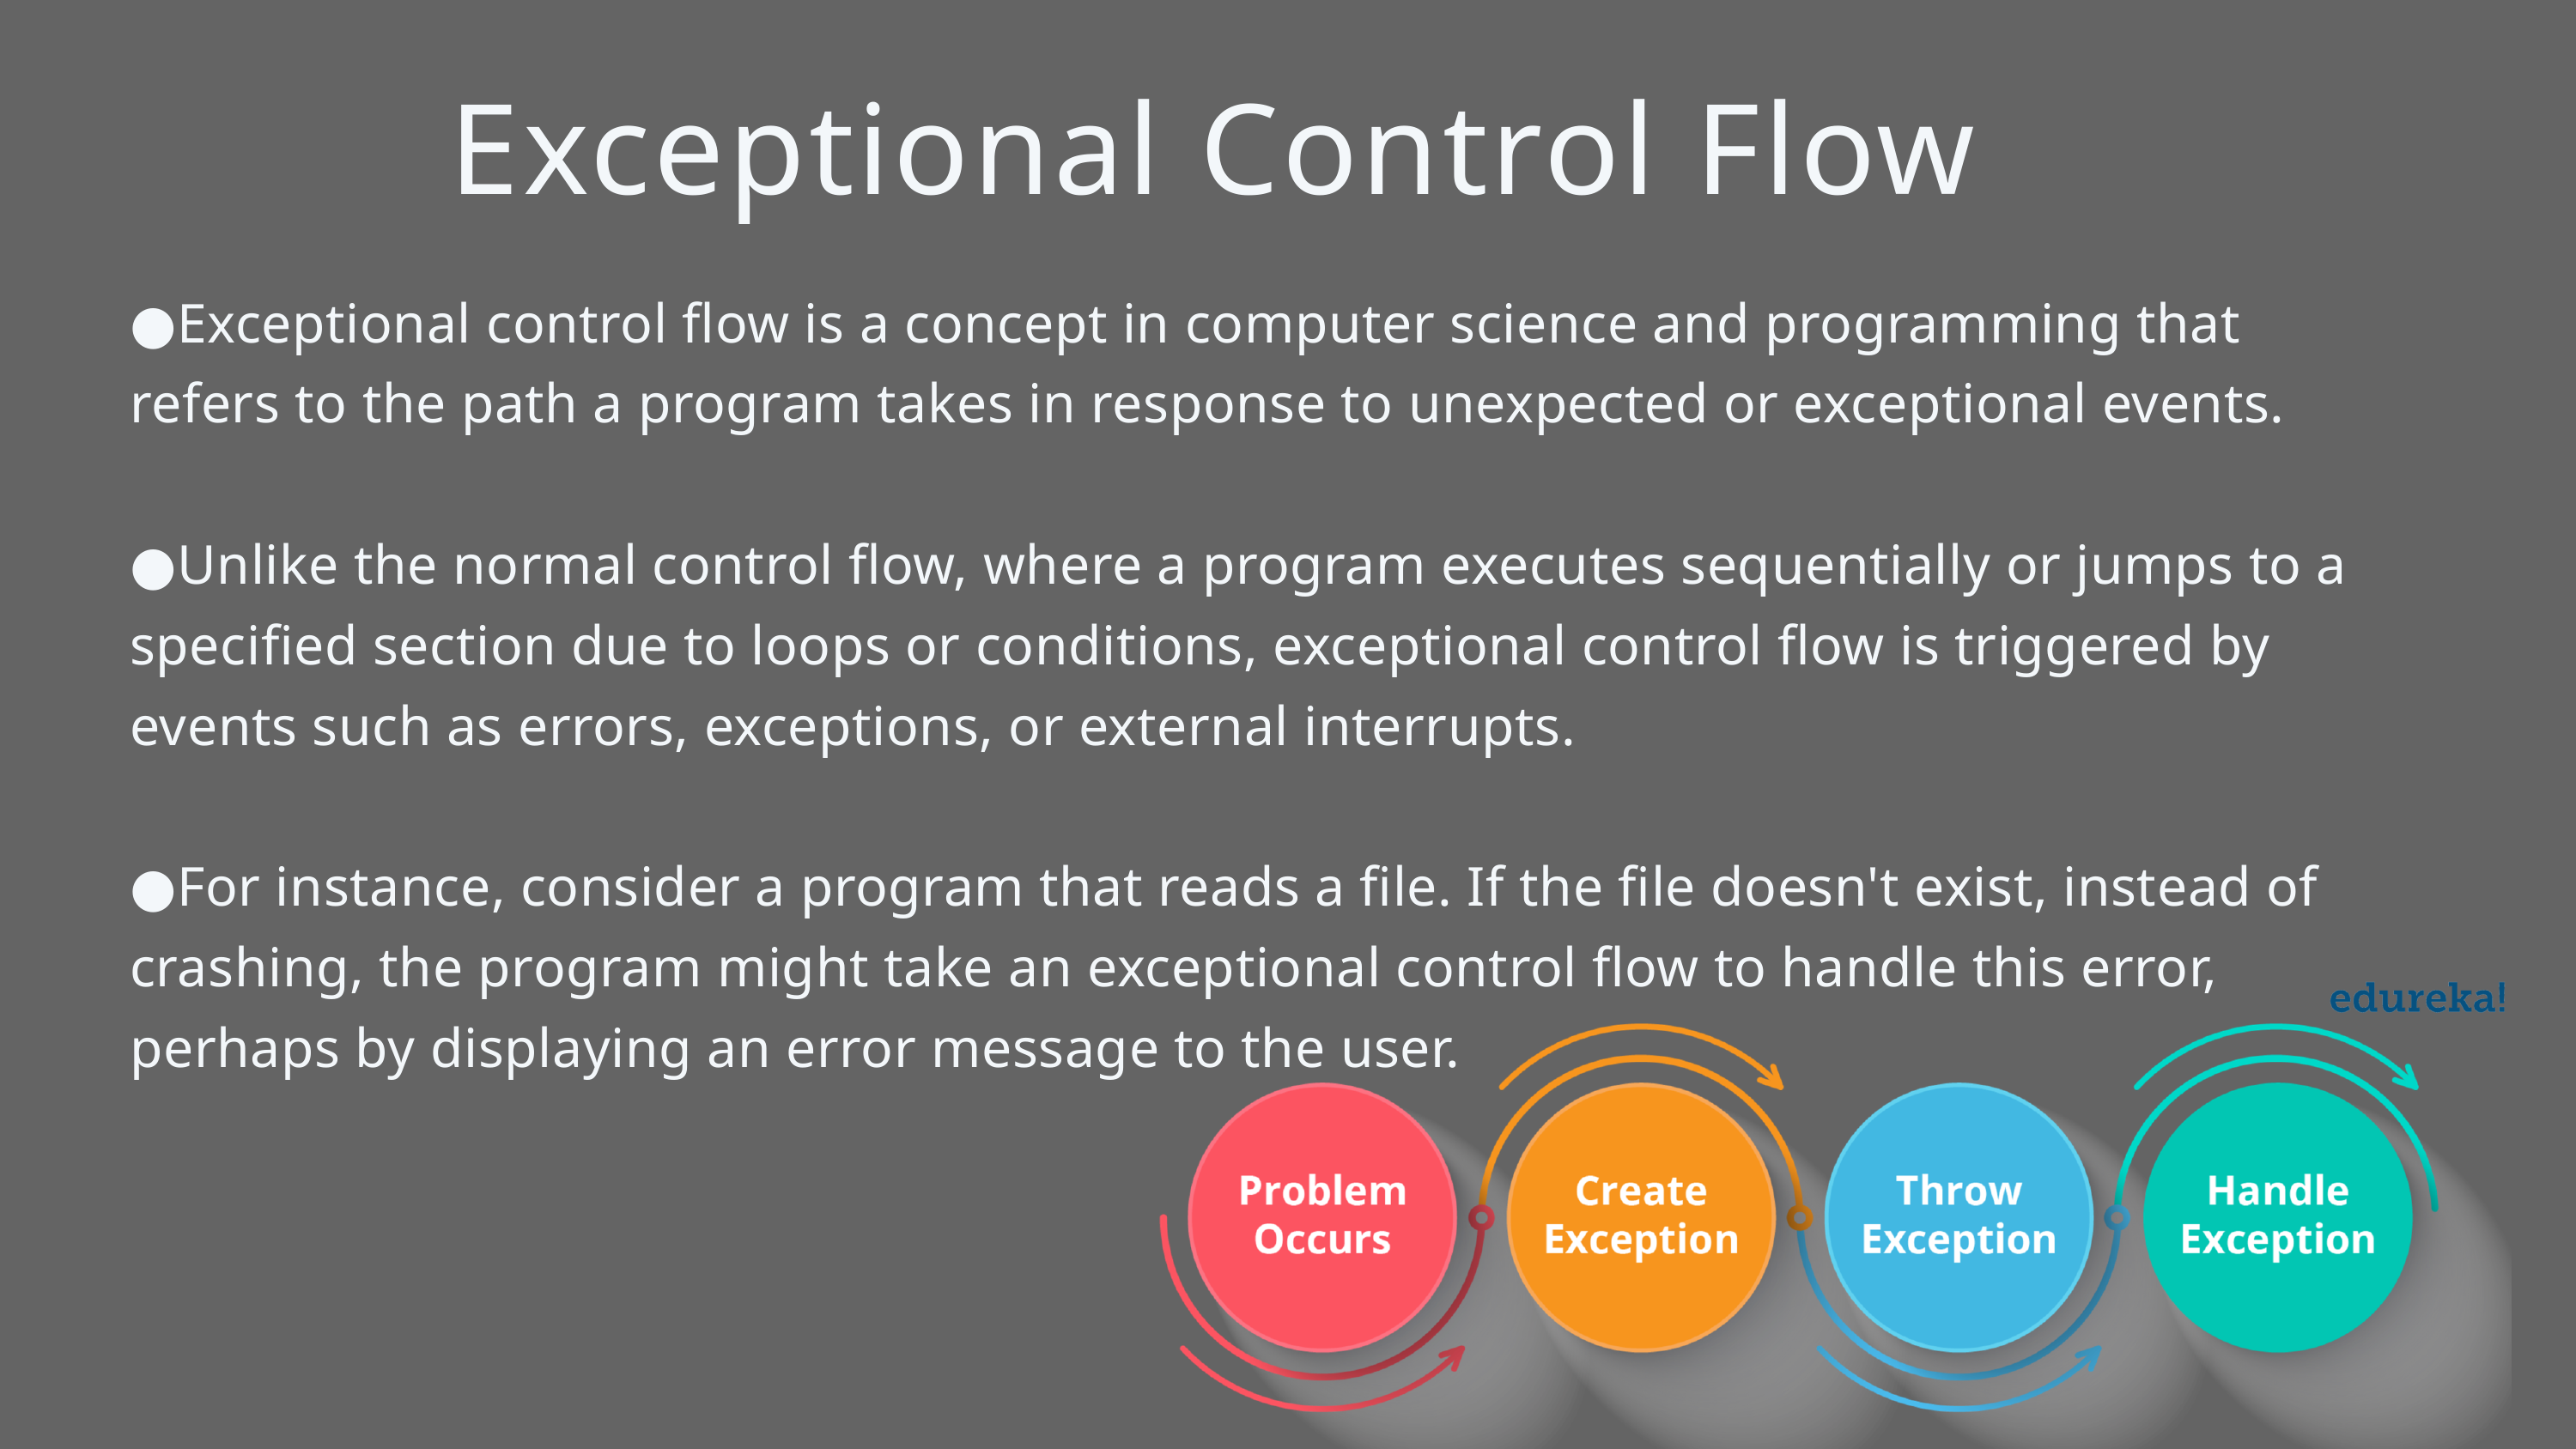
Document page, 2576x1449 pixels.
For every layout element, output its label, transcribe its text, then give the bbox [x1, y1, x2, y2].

text_box Exceptional Control Flow [389, 56, 1978, 147]
picture [1158, 981, 2512, 1449]
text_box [125, 149, 2366, 1080]
